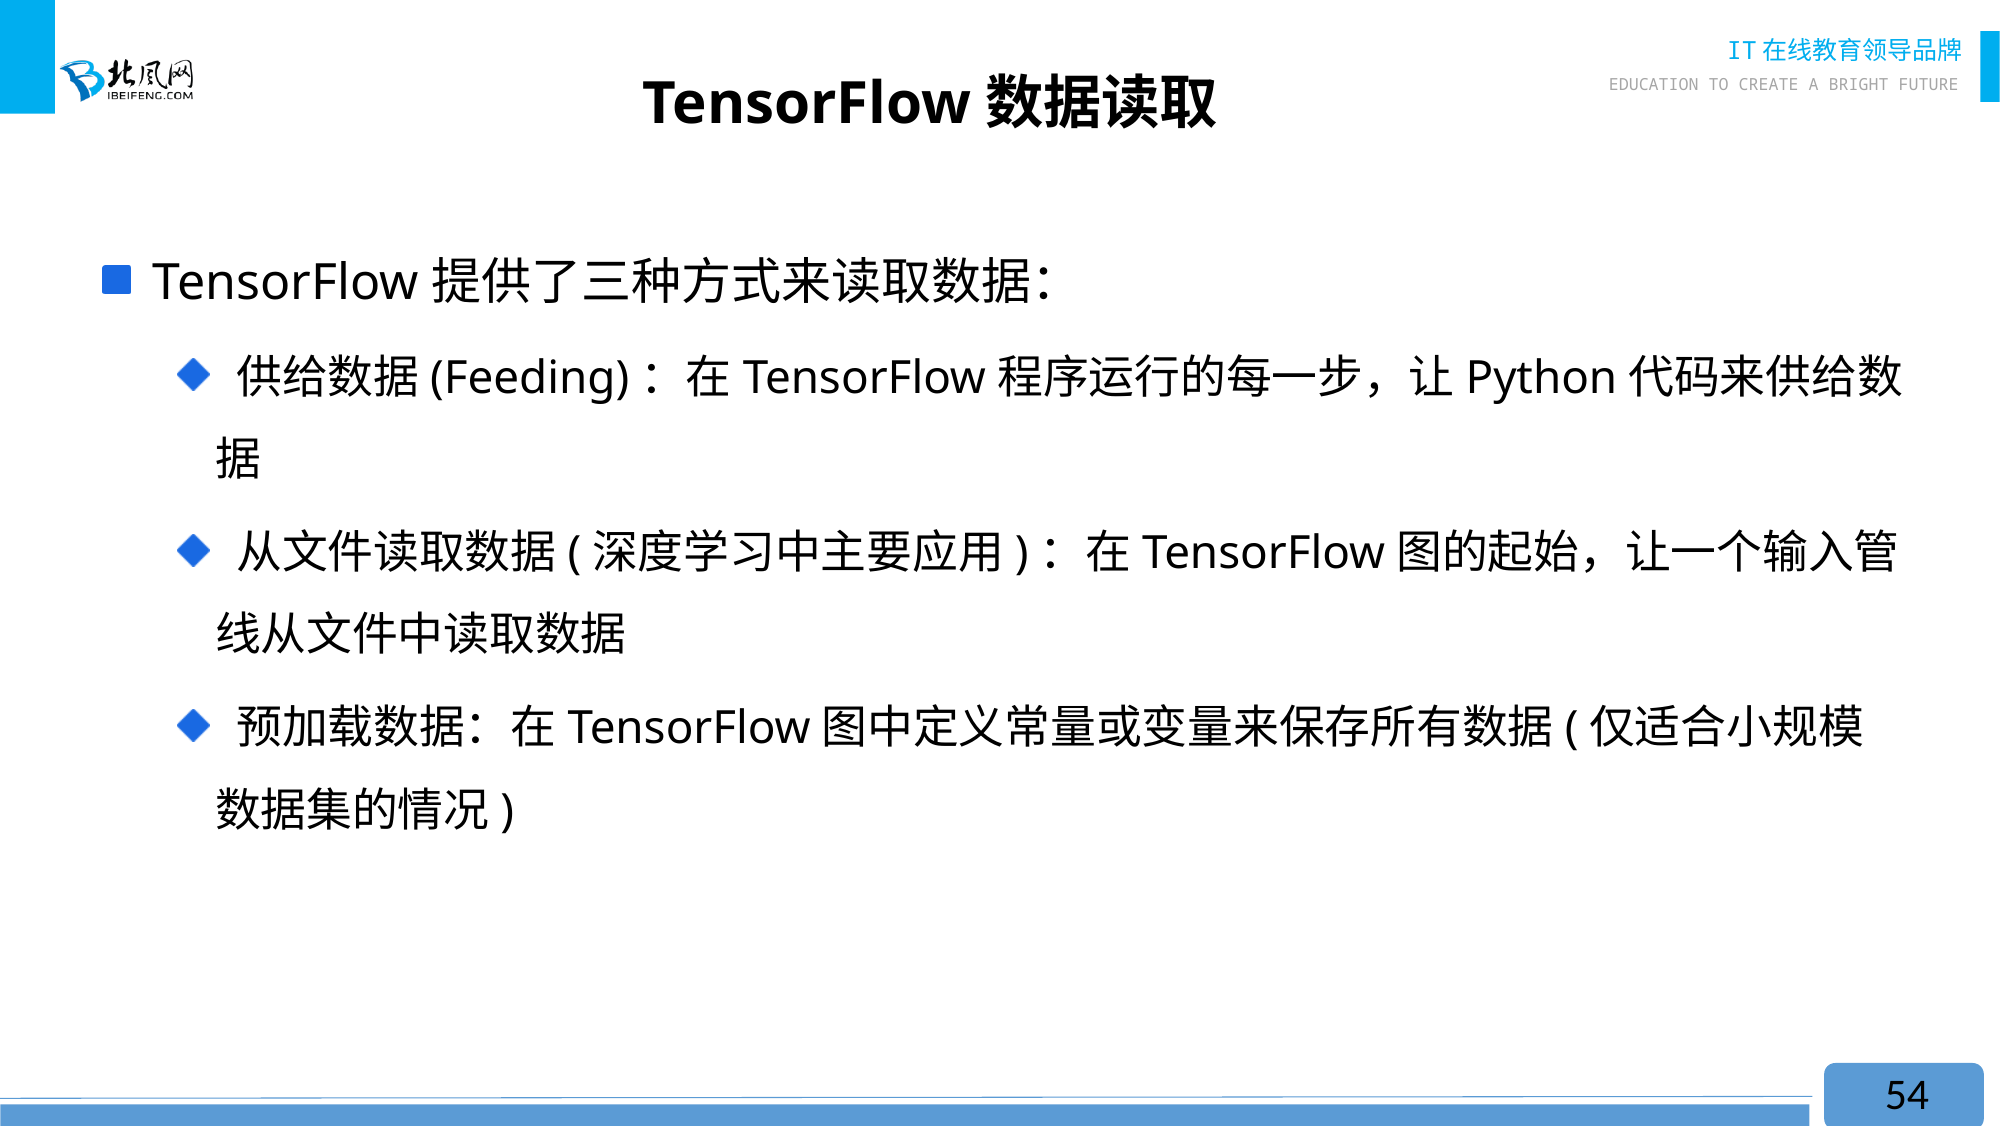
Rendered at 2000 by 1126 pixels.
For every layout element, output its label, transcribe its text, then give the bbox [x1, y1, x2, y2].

title TensorFlow数据读取 [255, 42, 1606, 167]
picture [177, 709, 210, 742]
picture [177, 358, 210, 391]
picture [56, 54, 198, 103]
picture [102, 265, 131, 294]
picture [177, 534, 210, 567]
list TensorFlow提供了三种方式来读取数据： 供给数据(Feeding)：在TensorFlow程序运行的每一步，让Python代码来供给数据 从文件读取数据(深度学习中主要应用)：在TensorFlow图的起始，让一个输入管线从文件中读取数据 预加载数据：在TensorFlow图中定义常量或变量来保存所有数据(仅适合小规模数据集的情况) [87, 212, 1922, 1028]
